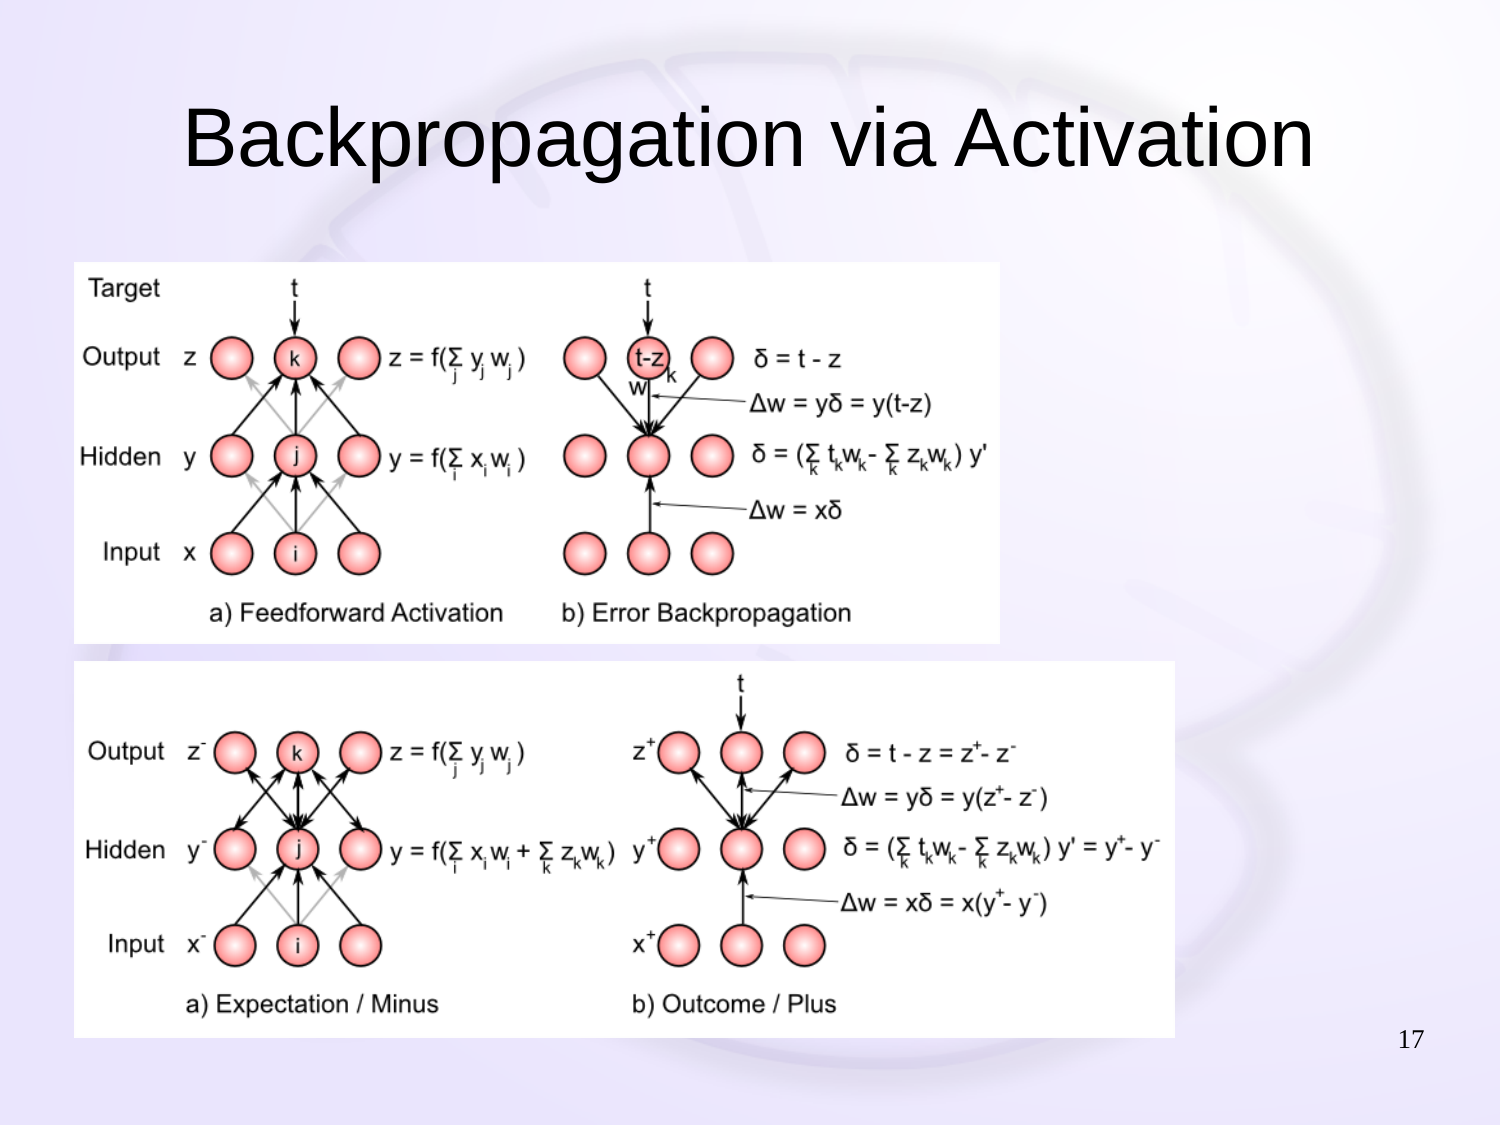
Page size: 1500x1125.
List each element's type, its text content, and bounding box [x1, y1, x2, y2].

title Backpropagation via Activation [74, 44, 1425, 233]
picture [0, 0, 1500, 1125]
slide_number 17 [1075, 1024, 1425, 1103]
